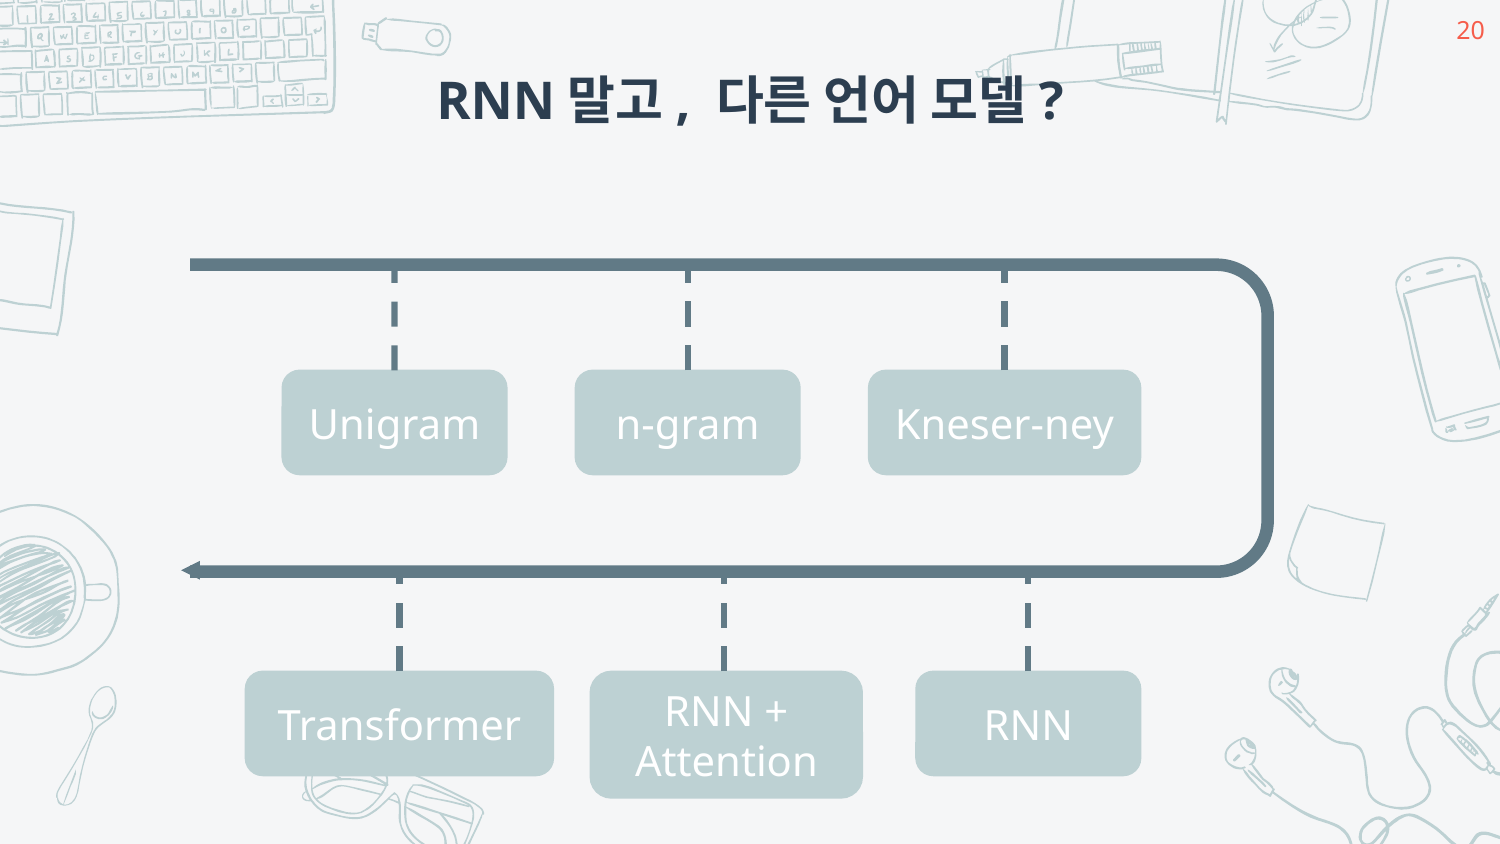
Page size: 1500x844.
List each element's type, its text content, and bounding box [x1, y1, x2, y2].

text_box Transformer [245, 671, 554, 776]
slide_number ‹#› [1435, 0, 1500, 53]
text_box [868, 268, 1141, 475]
text_box RNN [916, 671, 1141, 776]
text_box RNN말고, 다른 언어 모델? [411, 52, 1088, 146]
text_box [180, 248, 1268, 599]
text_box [575, 268, 801, 475]
text_box RNN + Attention [590, 671, 863, 798]
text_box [282, 268, 508, 475]
